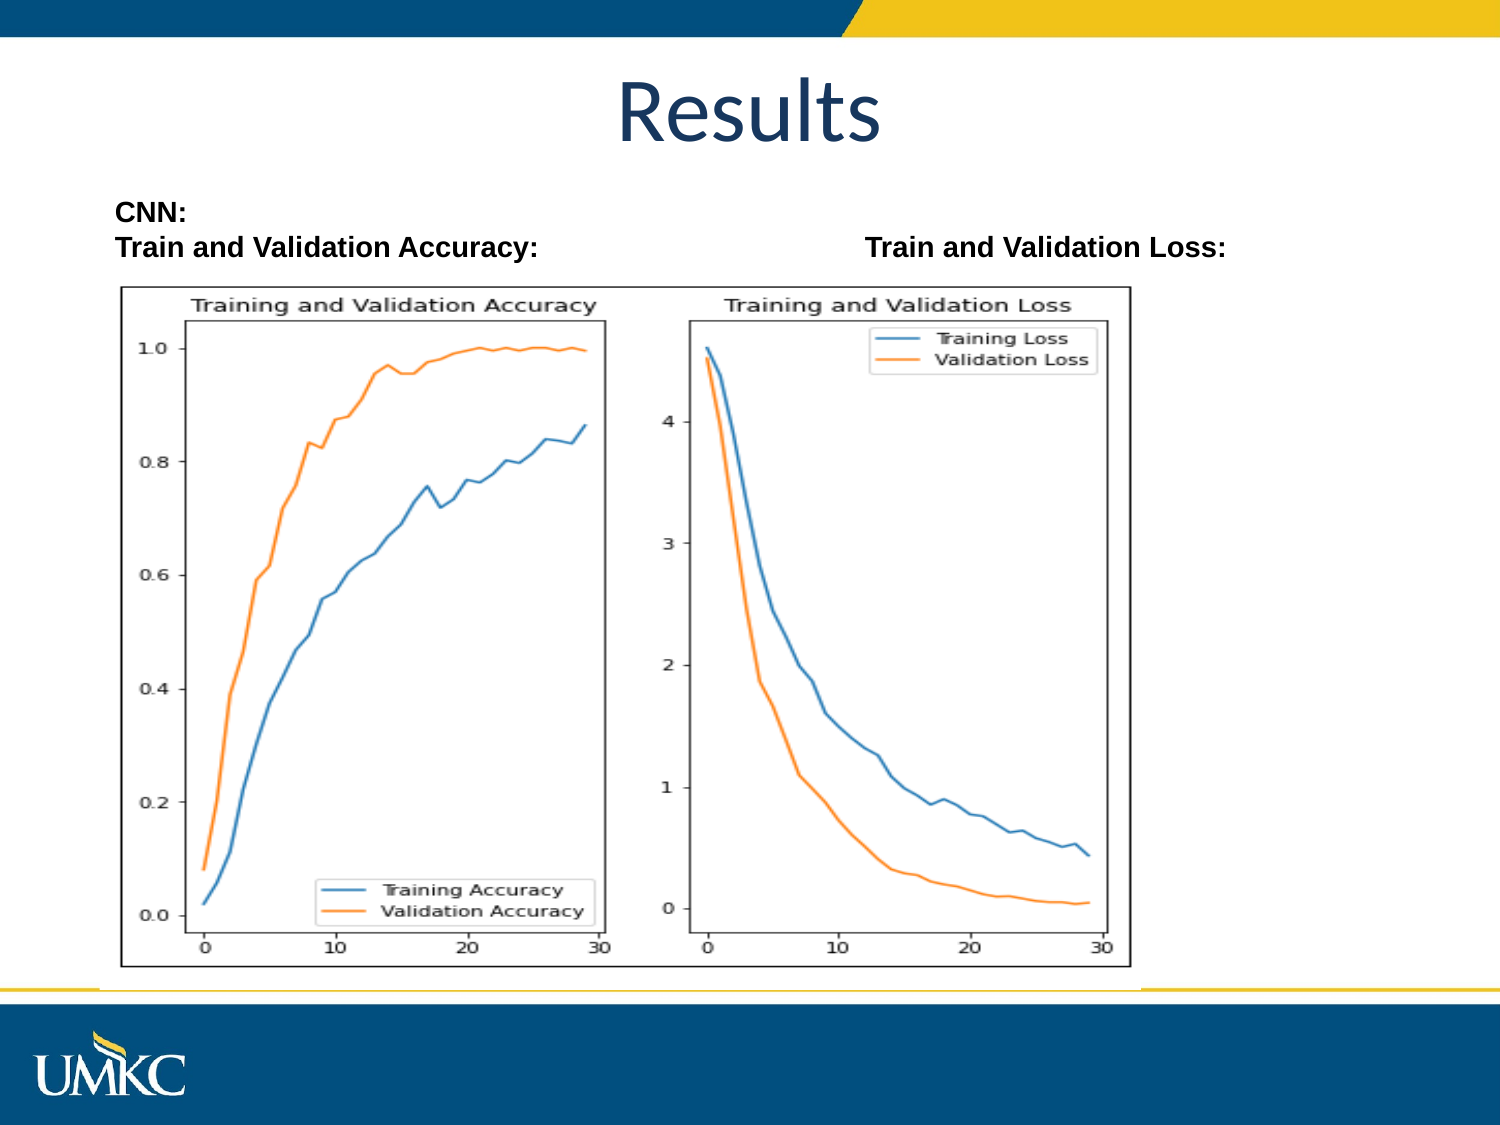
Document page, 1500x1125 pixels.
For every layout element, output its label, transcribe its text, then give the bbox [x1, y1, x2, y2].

text_box CNN: Train and Validation Accuracy: Train and Validation Loss: [99, 177, 1401, 313]
text_box Results [75, 30, 1425, 180]
picture [0, 0, 1500, 1125]
